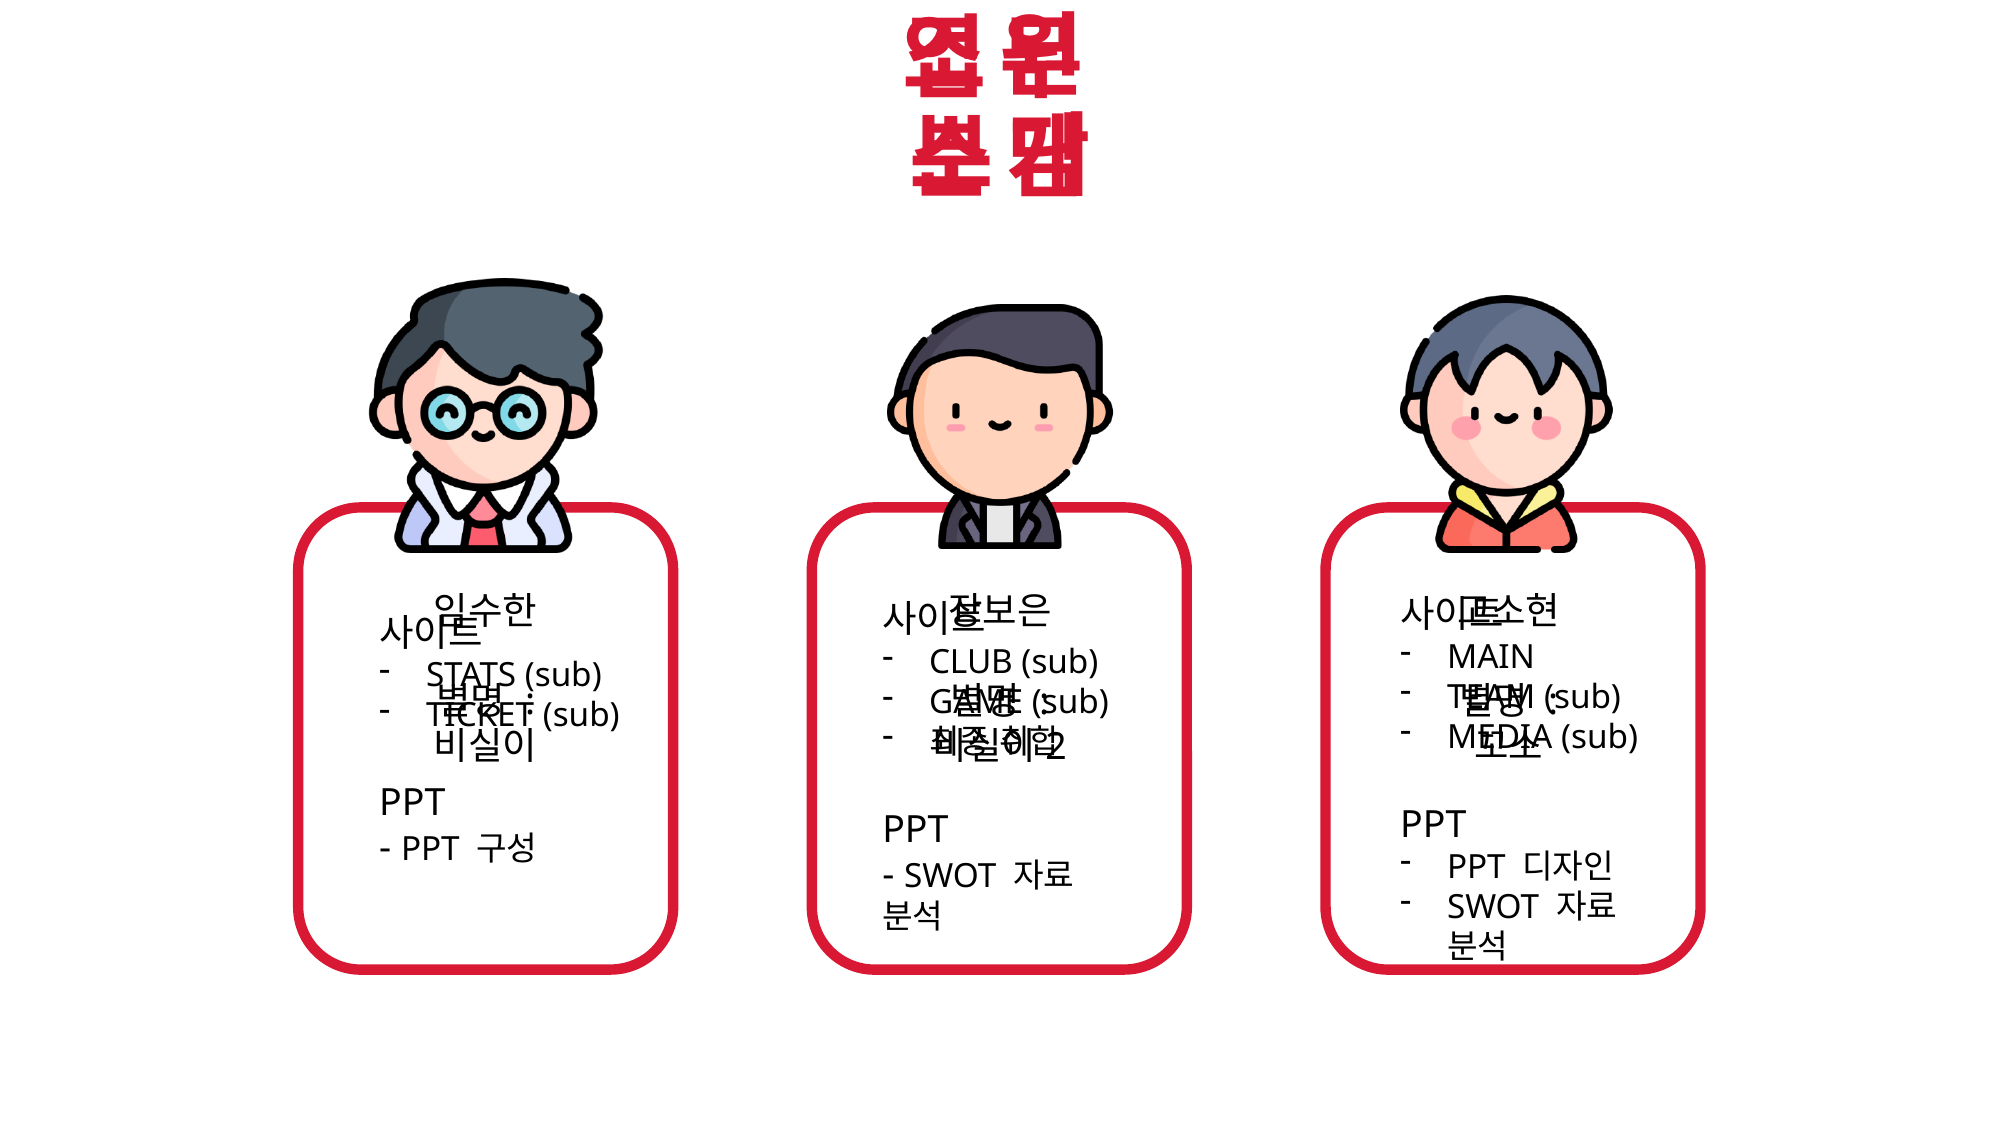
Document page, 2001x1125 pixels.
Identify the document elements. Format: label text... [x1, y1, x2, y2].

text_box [364, 582, 1681, 947]
picture [348, 278, 623, 553]
text_box 조원 소개 [790, 1, 1210, 217]
text_box [297, 507, 675, 971]
text_box [1324, 506, 1702, 971]
picture [877, 303, 1122, 549]
text_box [810, 506, 1188, 579]
text_box [824, 947, 1174, 971]
picture [1377, 295, 1635, 553]
